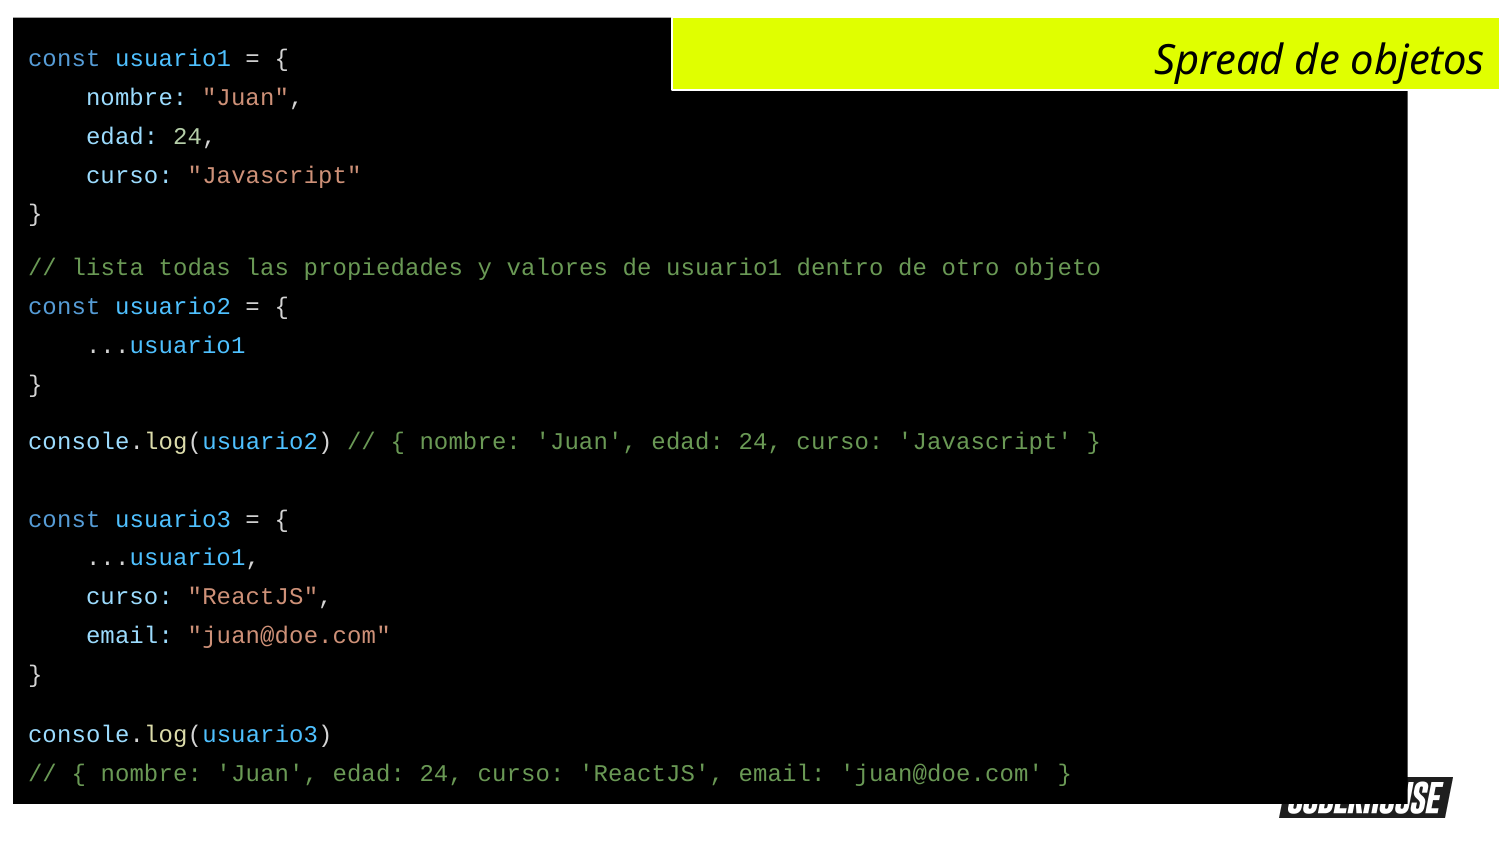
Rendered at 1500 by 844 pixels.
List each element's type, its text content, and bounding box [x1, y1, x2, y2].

text_box const usuario1 = { nombre: "Juan", edad: 24, curso: "Javascript" } // lista todas las propiedades y valores de usuario1 dentro de otro objeto const usuario2 = { ...usuario1 } console.log(usuario2) // { nombre: 'Juan', edad: 24, curso: 'Javascript' } const usuario3 = { ...usuario1, curso: "ReactJS", email: "juan@doe.com" } console.log(usuario3) // { nombre: 'Juan', edad: 24, curso: 'ReactJS', email: 'juan@doe.com' } [13, 17, 1408, 804]
text_box Spread de objetos [671, 17, 1500, 91]
picture [1279, 777, 1453, 818]
